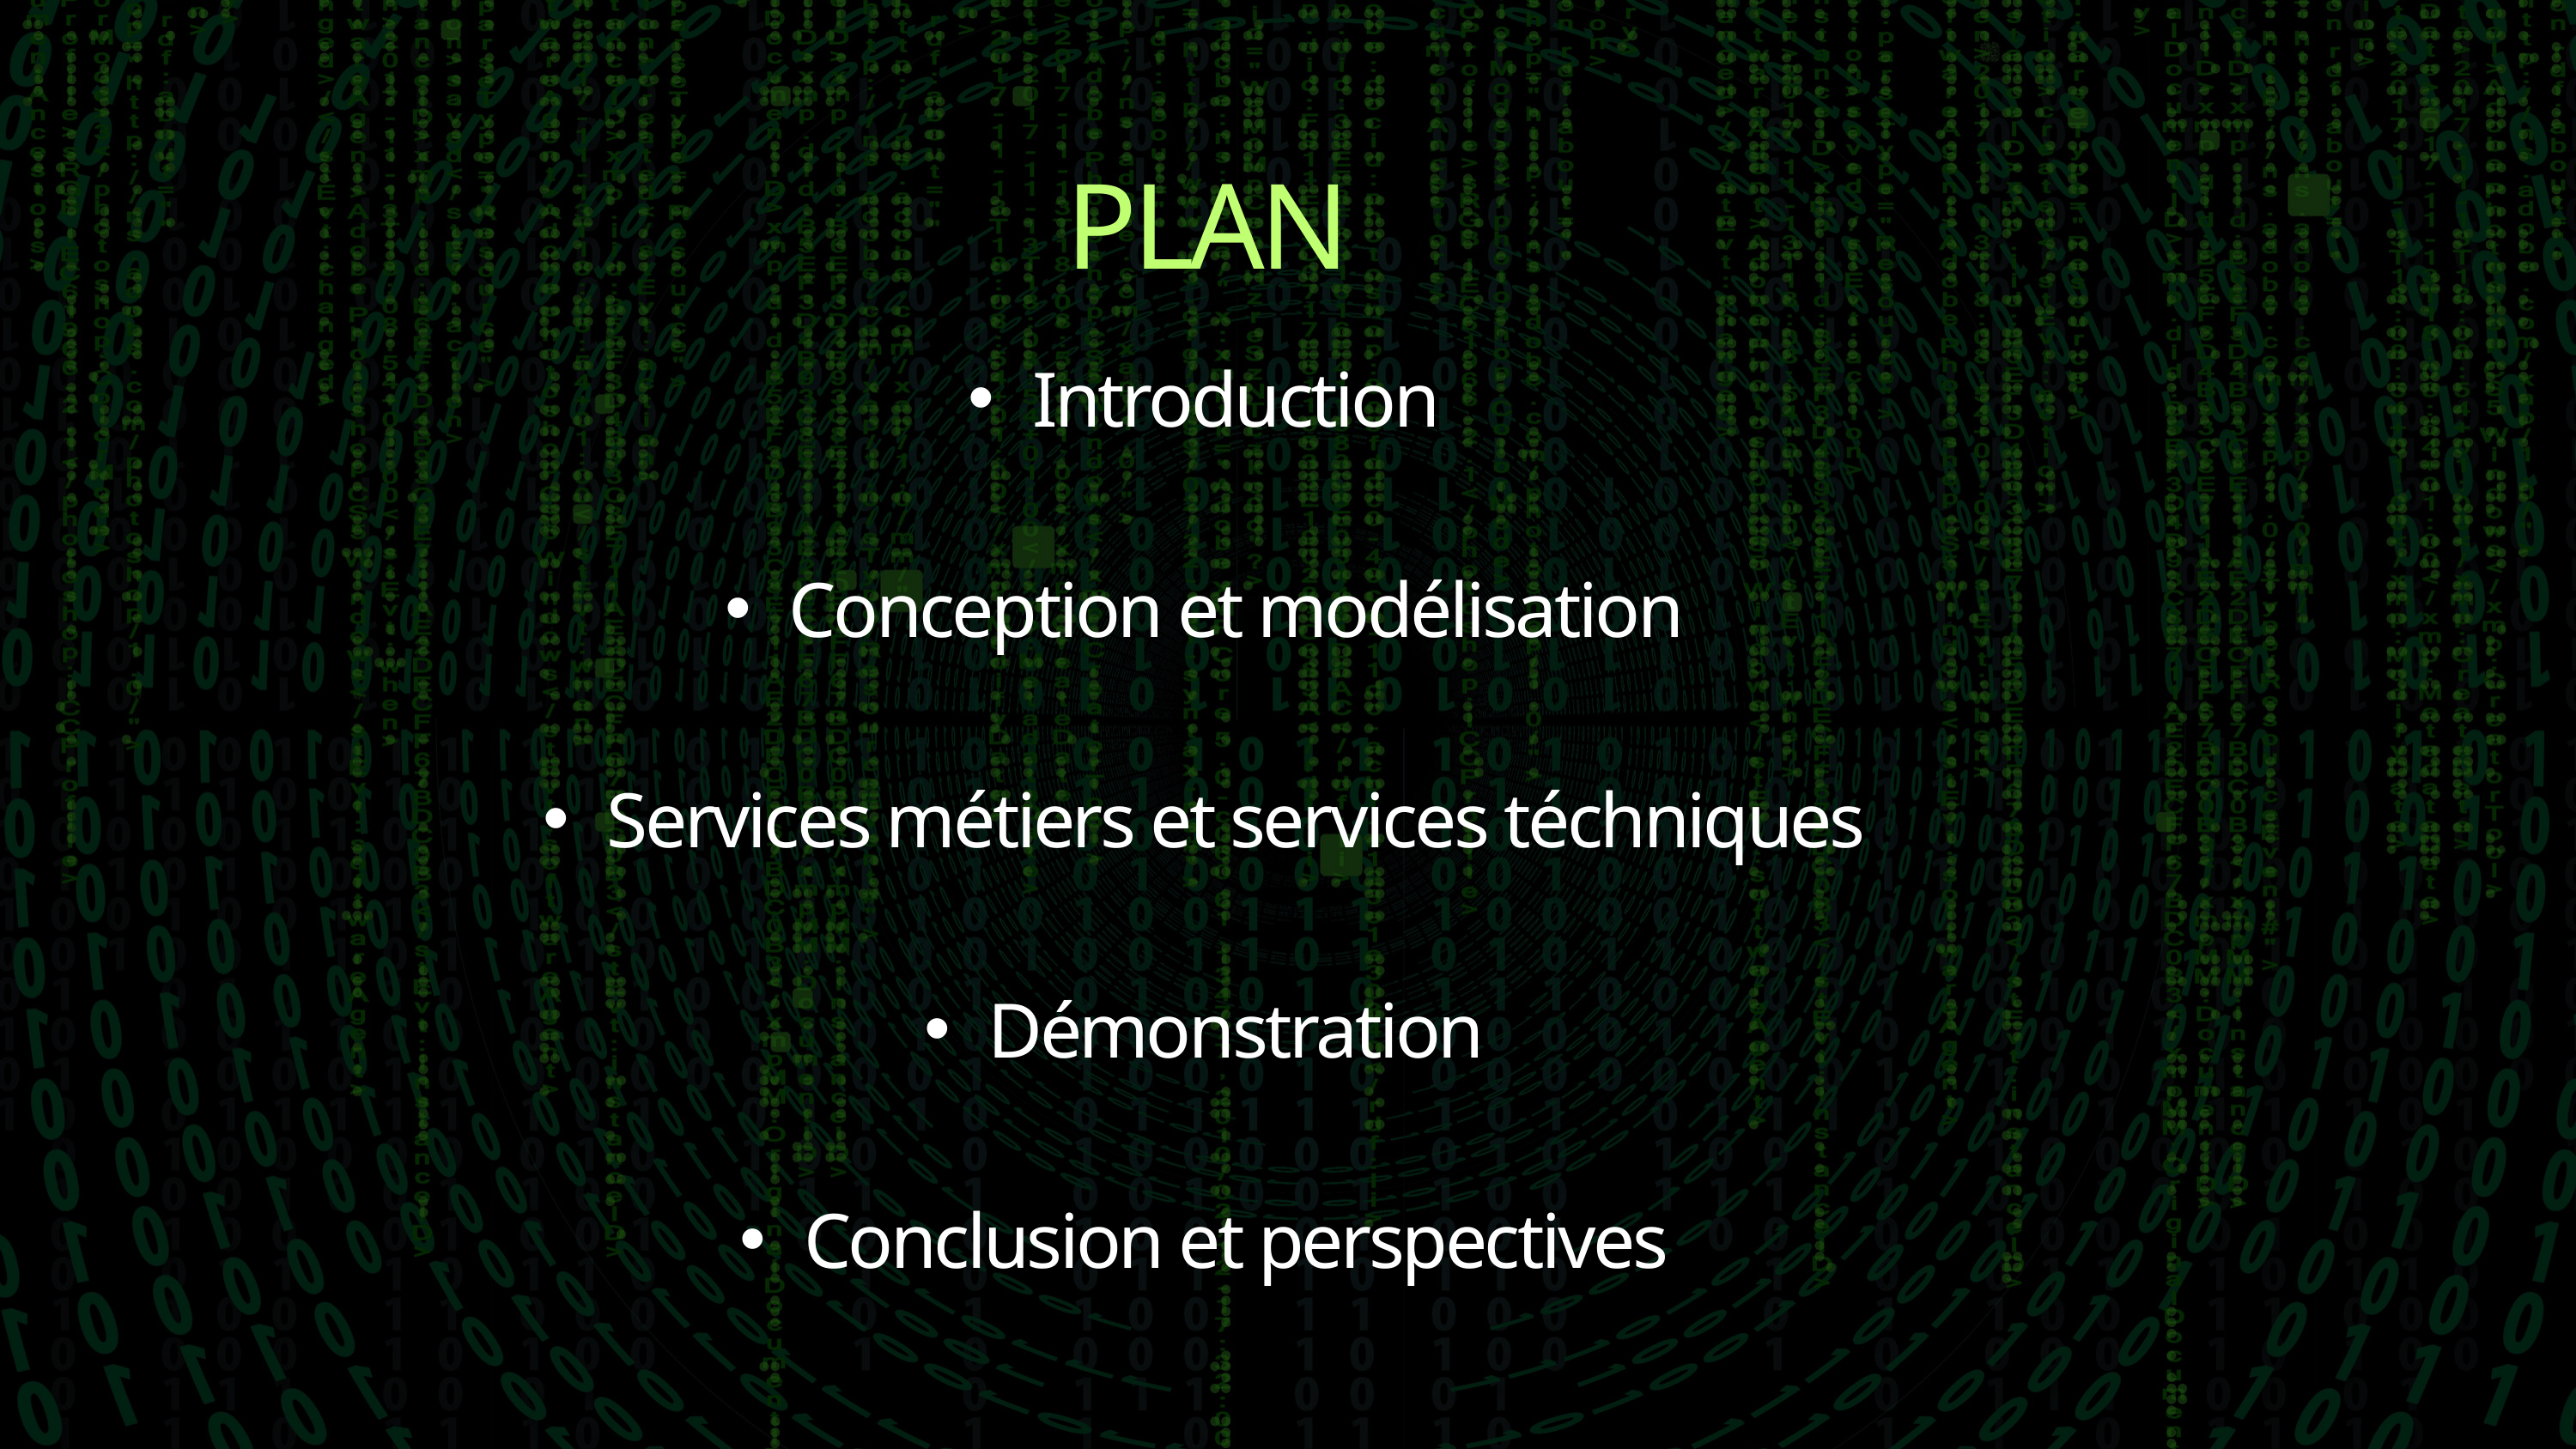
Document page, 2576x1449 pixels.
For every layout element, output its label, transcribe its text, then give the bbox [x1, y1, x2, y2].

text_box Introduction Conception et modélisation Services métiers et services téchniques Démonstration Conclusion et perspectives [335, 336, 2010, 1389]
text_box PLAN [1066, 127, 1510, 293]
text_box [0, 0, 2576, 1449]
